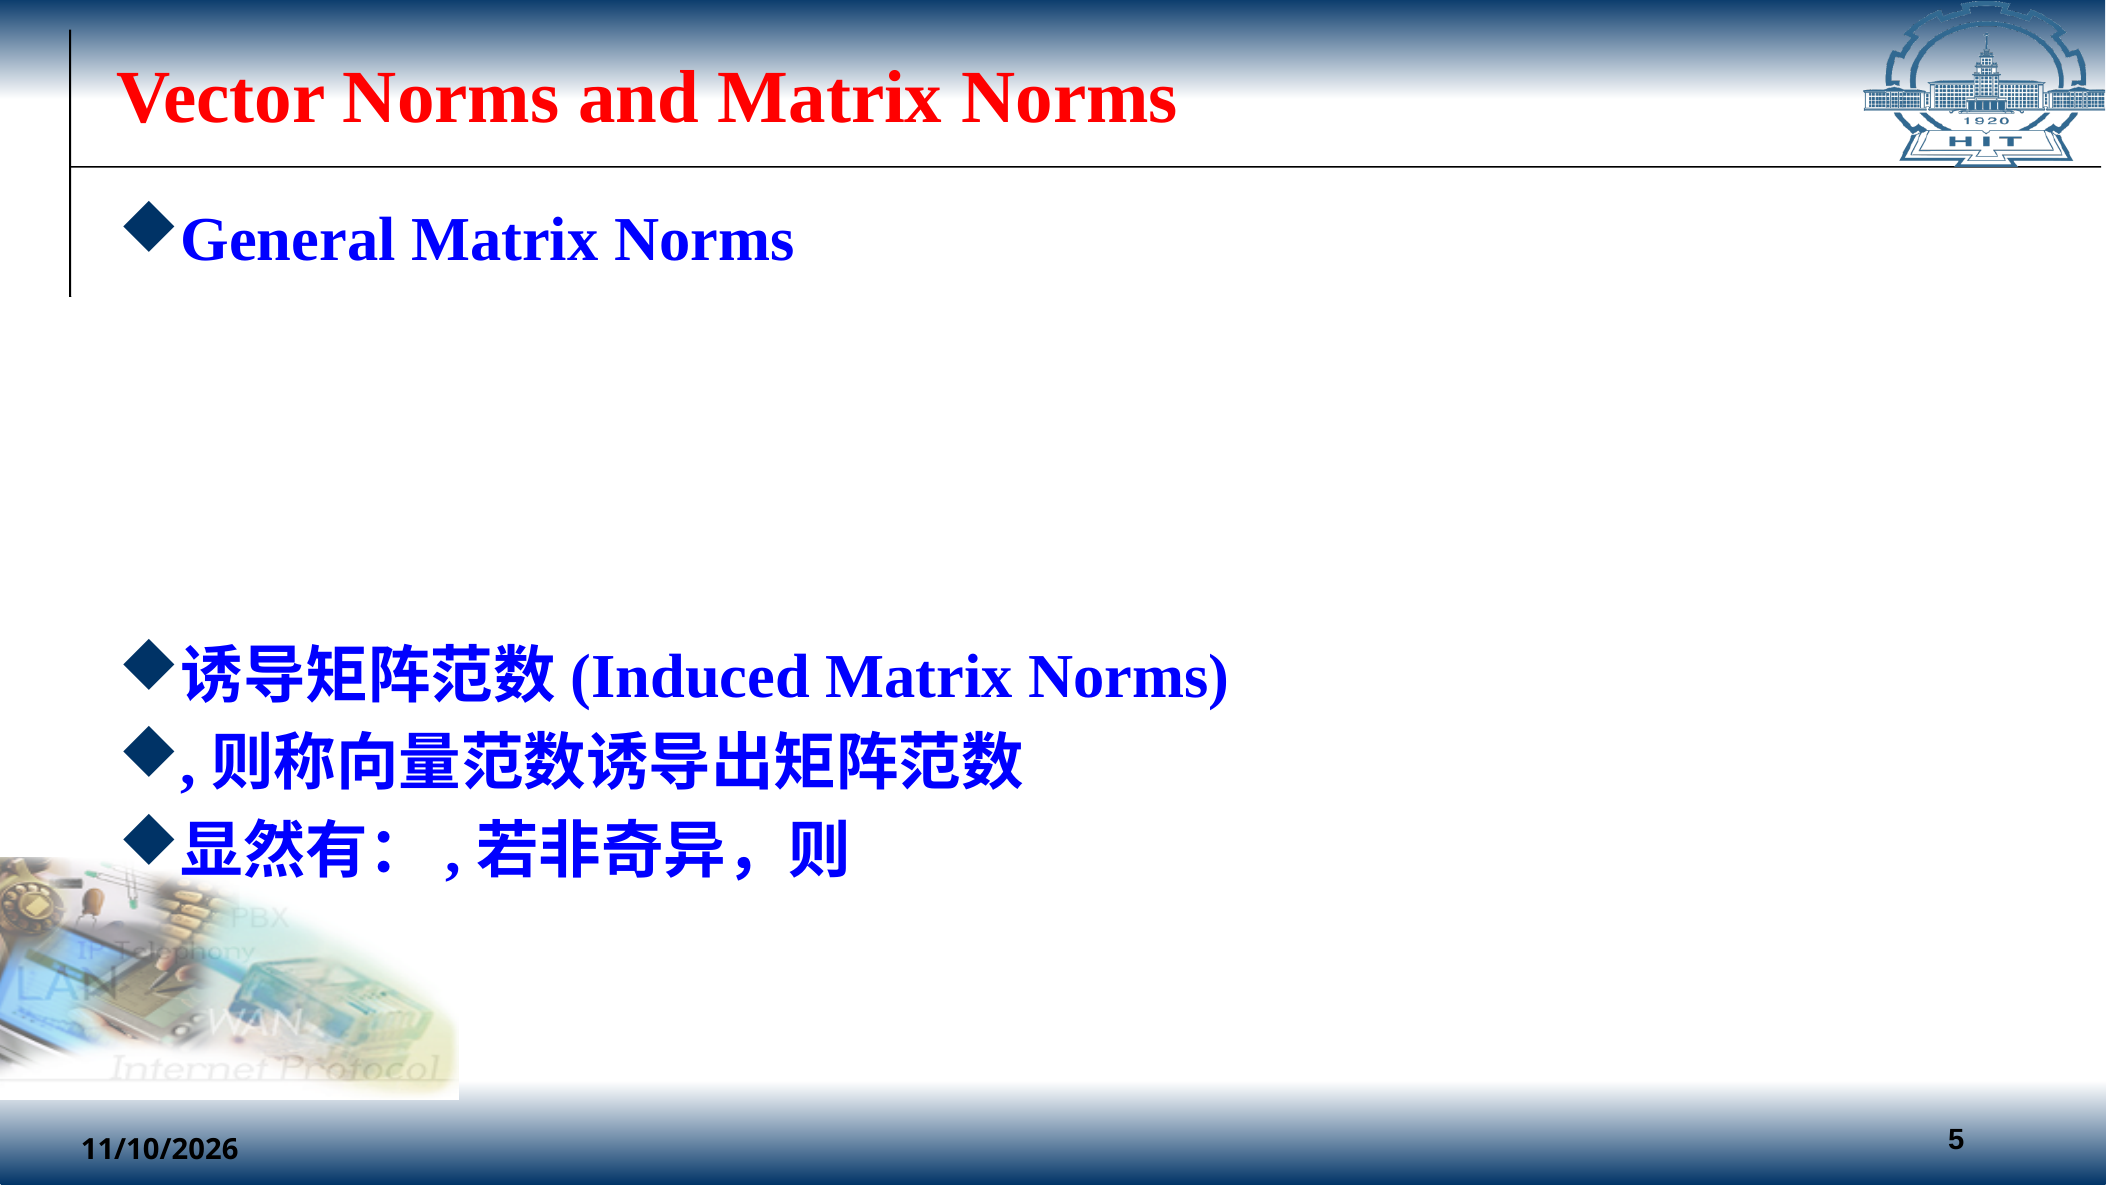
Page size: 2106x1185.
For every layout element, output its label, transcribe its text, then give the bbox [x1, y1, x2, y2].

picture [0, 857, 459, 1100]
picture [208, 857, 215, 868]
title Vector Norms and Matrix Norms [101, 29, 1941, 155]
picture [1863, 1, 2106, 167]
